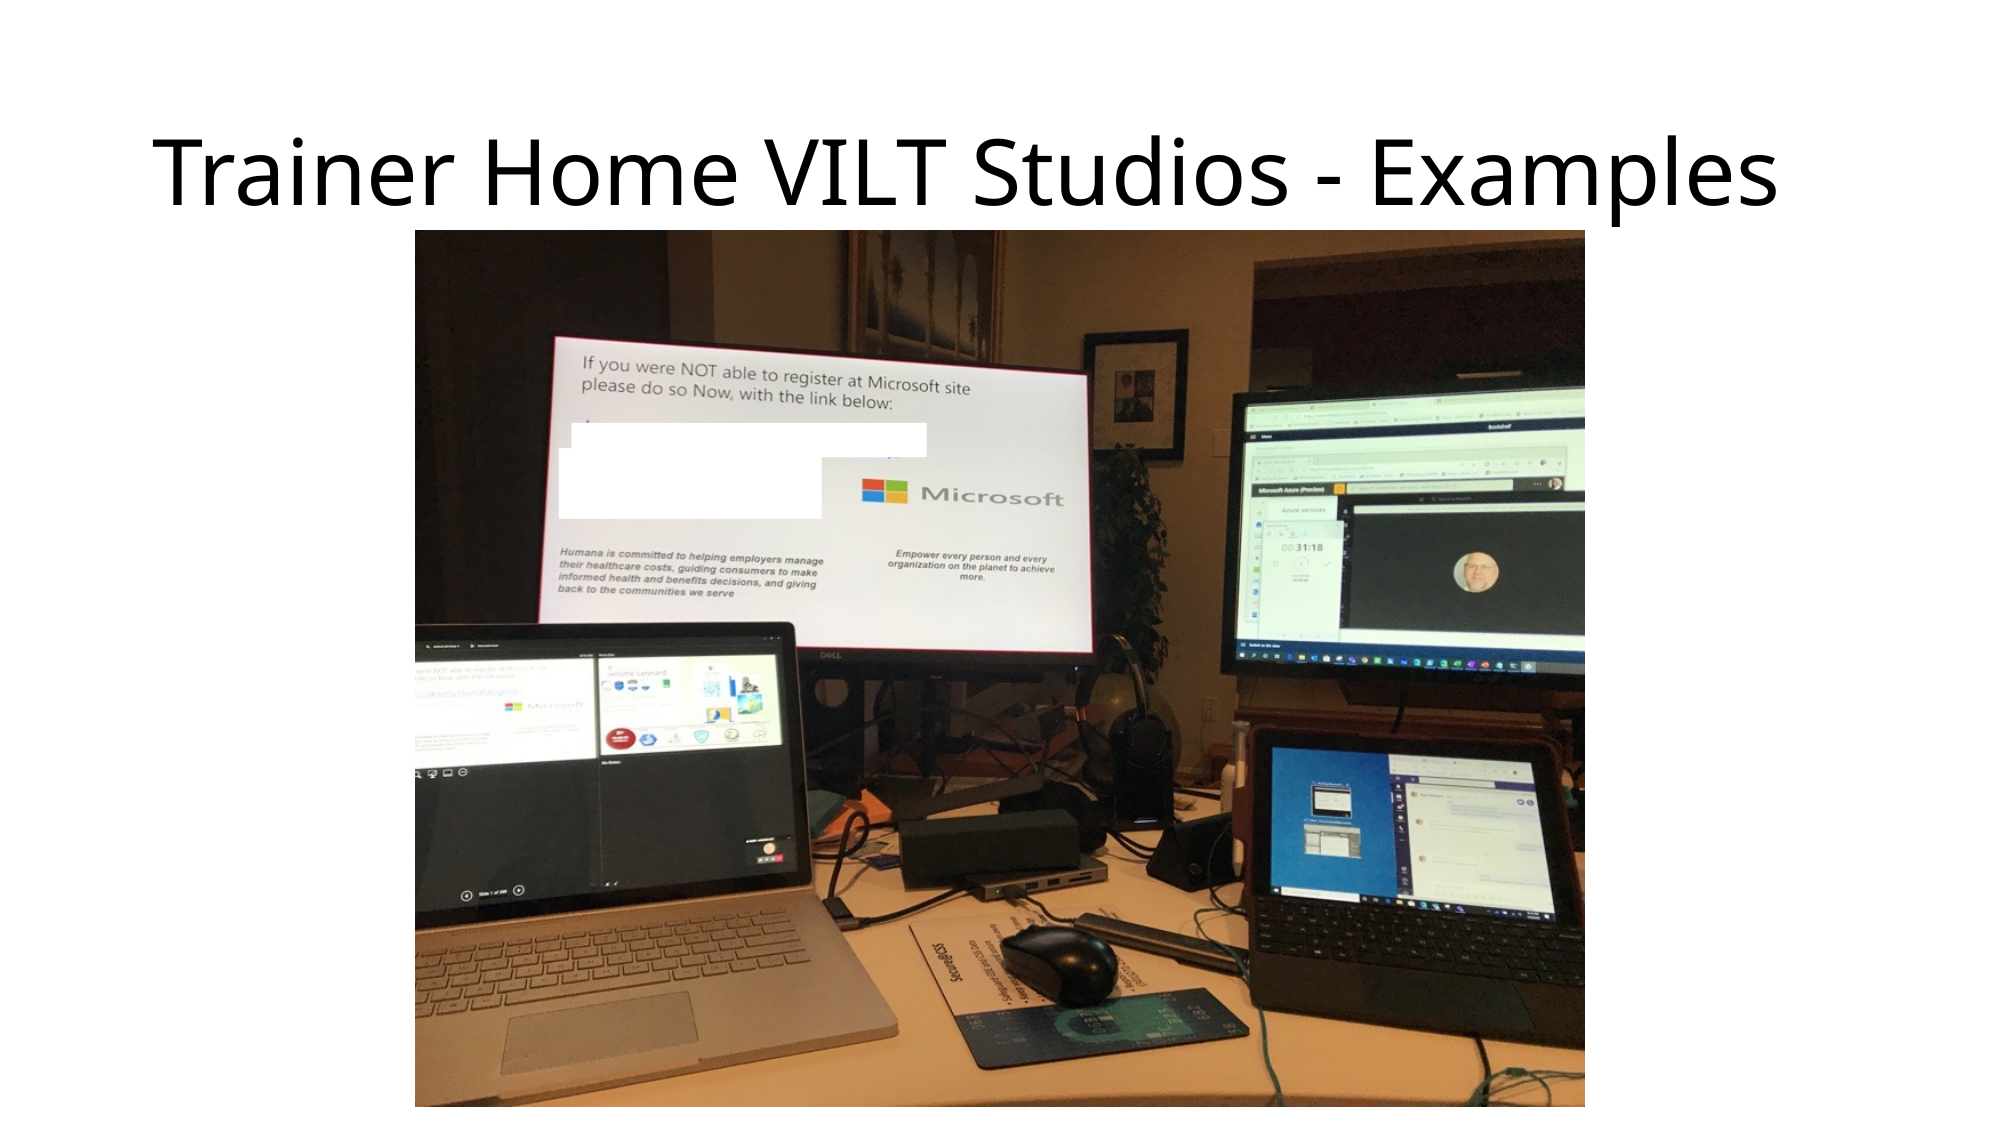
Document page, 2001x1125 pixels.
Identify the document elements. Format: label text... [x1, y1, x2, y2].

title Trainer Home VILT Studios - Examples [137, 59, 1863, 278]
picture [415, 230, 1585, 1107]
